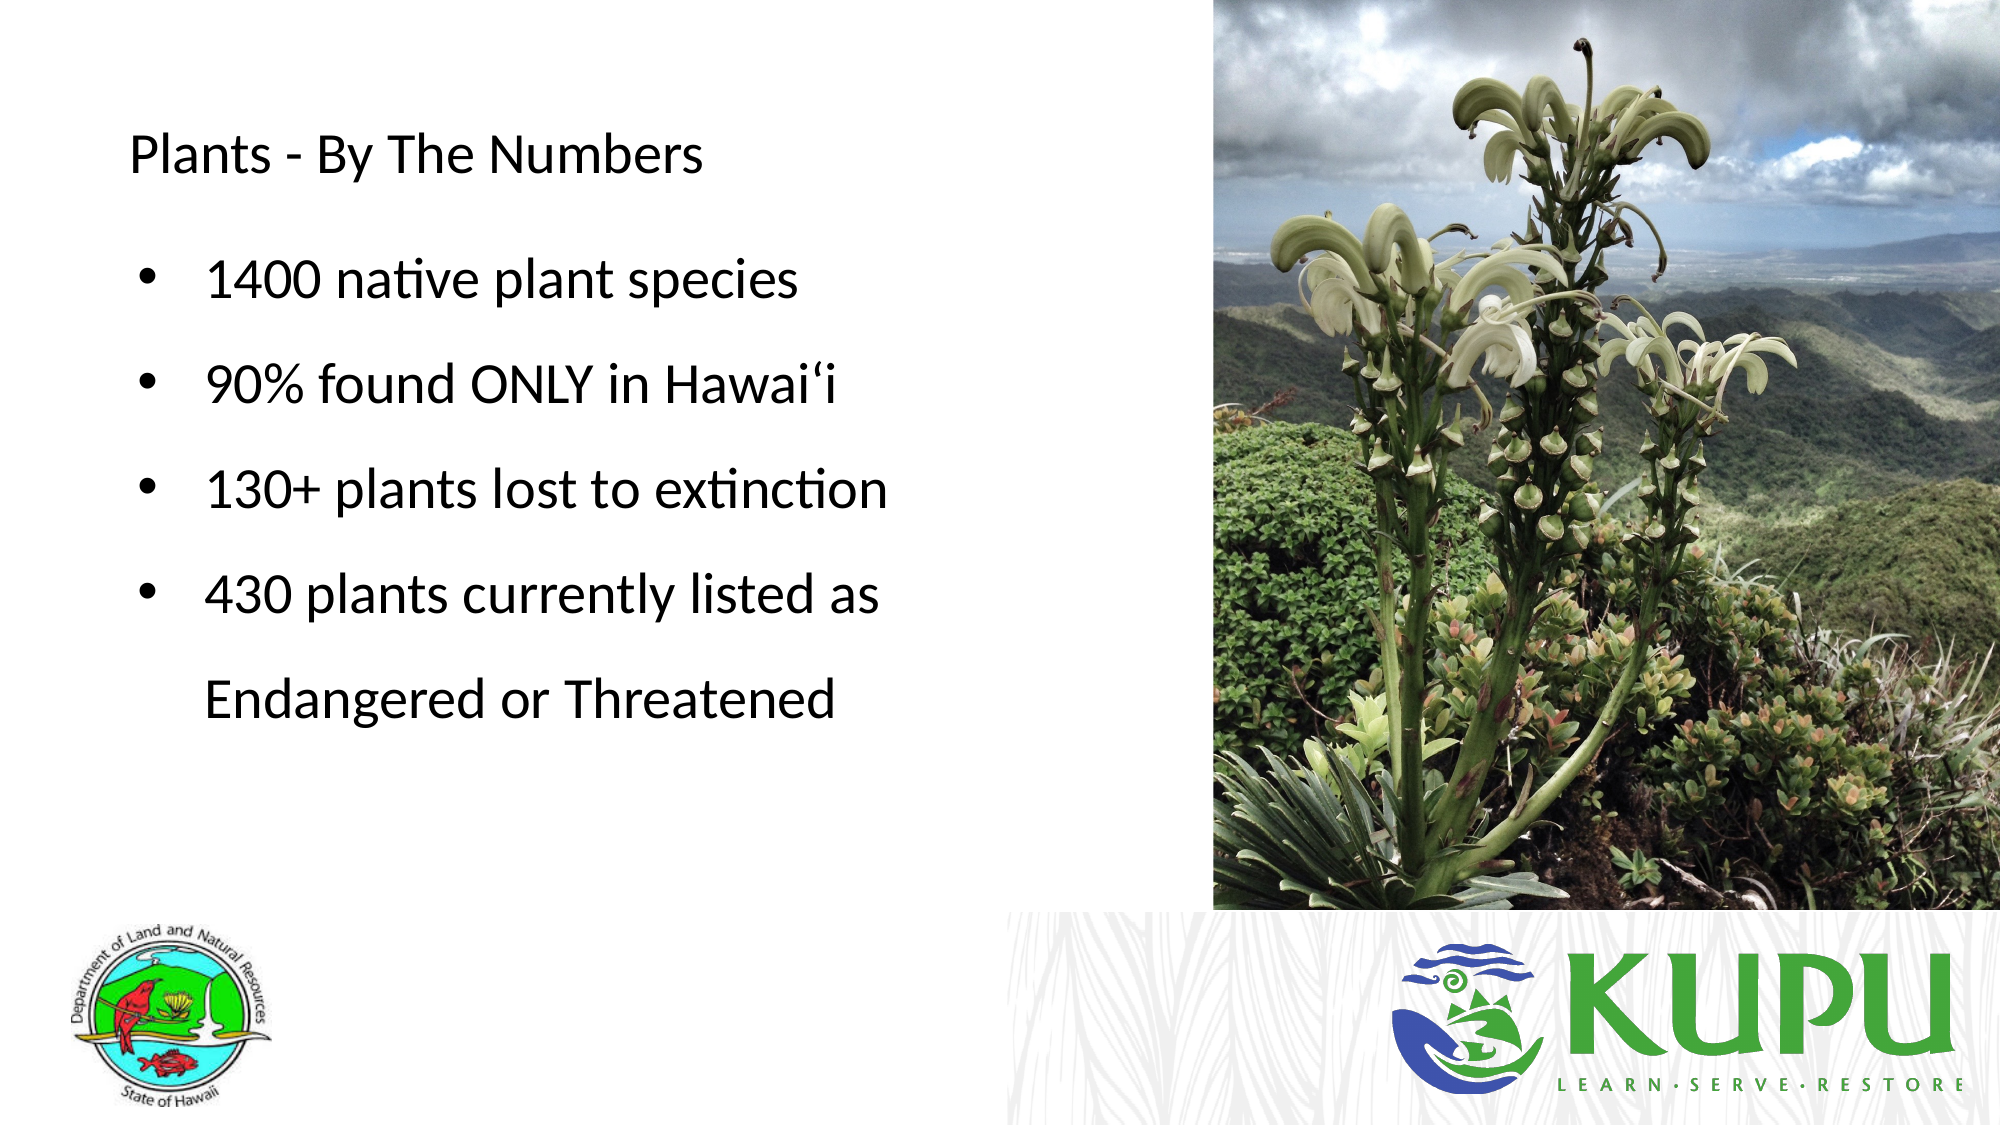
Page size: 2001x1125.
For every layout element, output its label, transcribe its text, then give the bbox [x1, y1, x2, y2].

picture [71, 924, 272, 1107]
picture [1392, 944, 1962, 1094]
picture [1213, 0, 2000, 910]
list Plants - By The Numbers 1400 native plant species 90% found ONLY in Hawaiʻi 130+ plants lost to extinction 430 plants currently listed as Endangered or Threatened [114, 64, 1004, 886]
